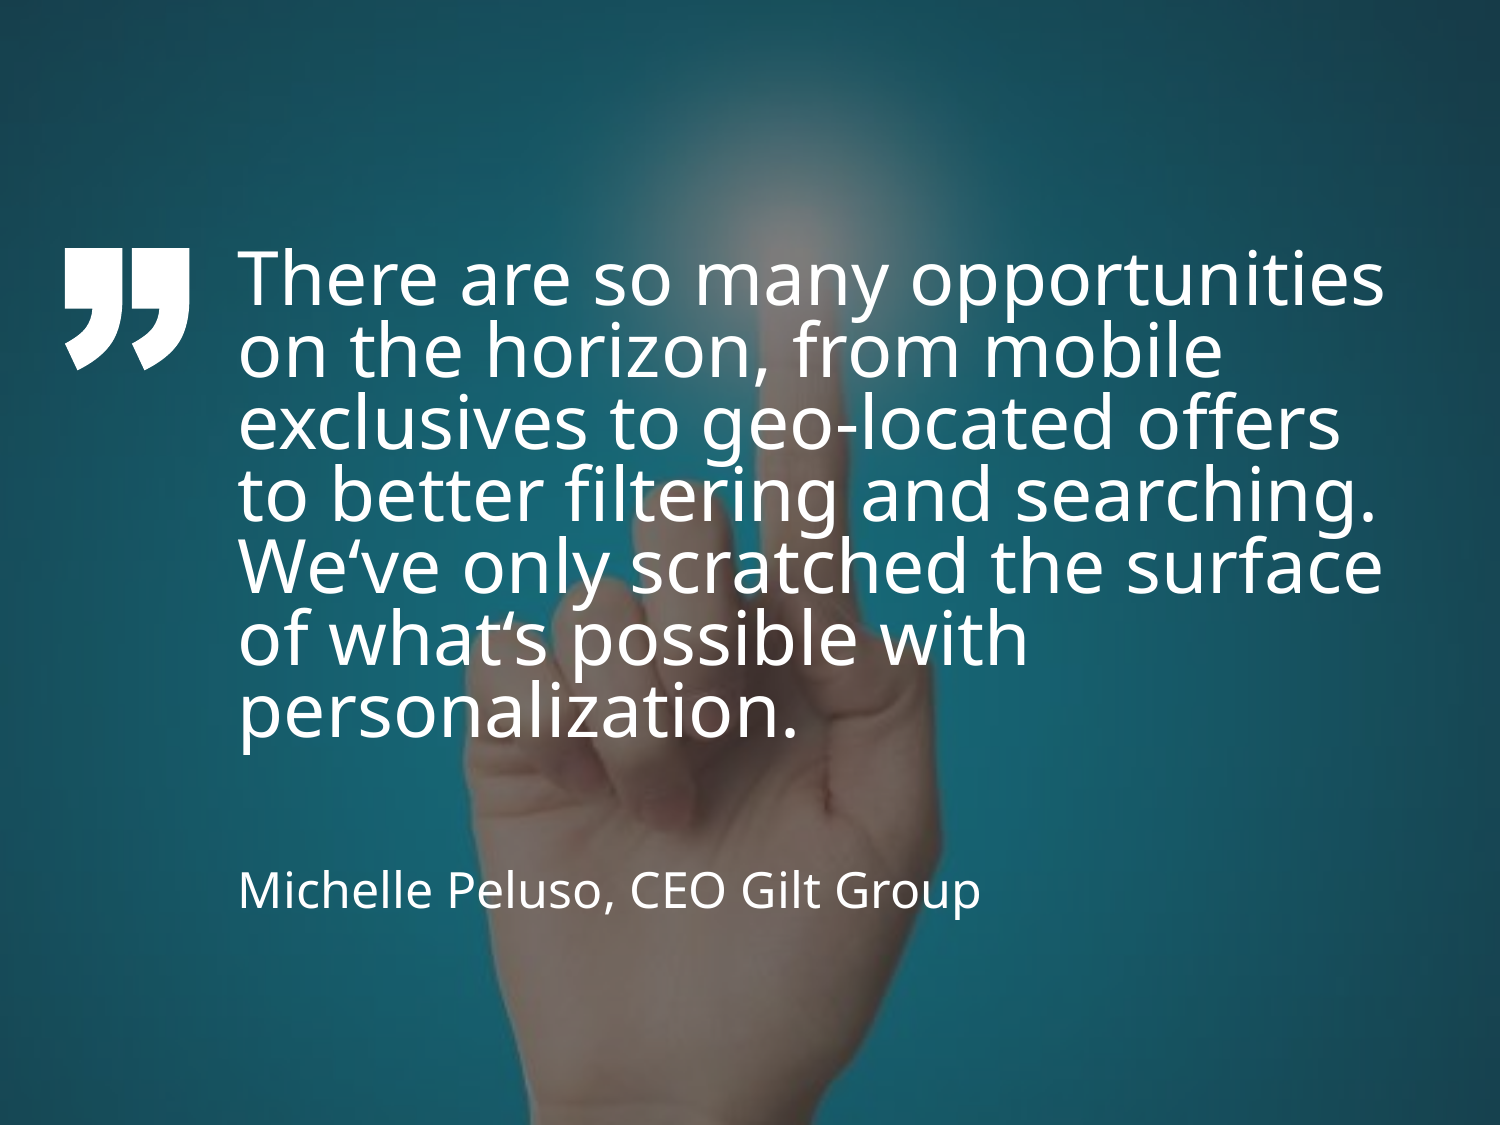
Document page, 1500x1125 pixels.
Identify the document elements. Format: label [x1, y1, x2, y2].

picture [0, 0, 1500, 1125]
text_box [64, 247, 190, 371]
